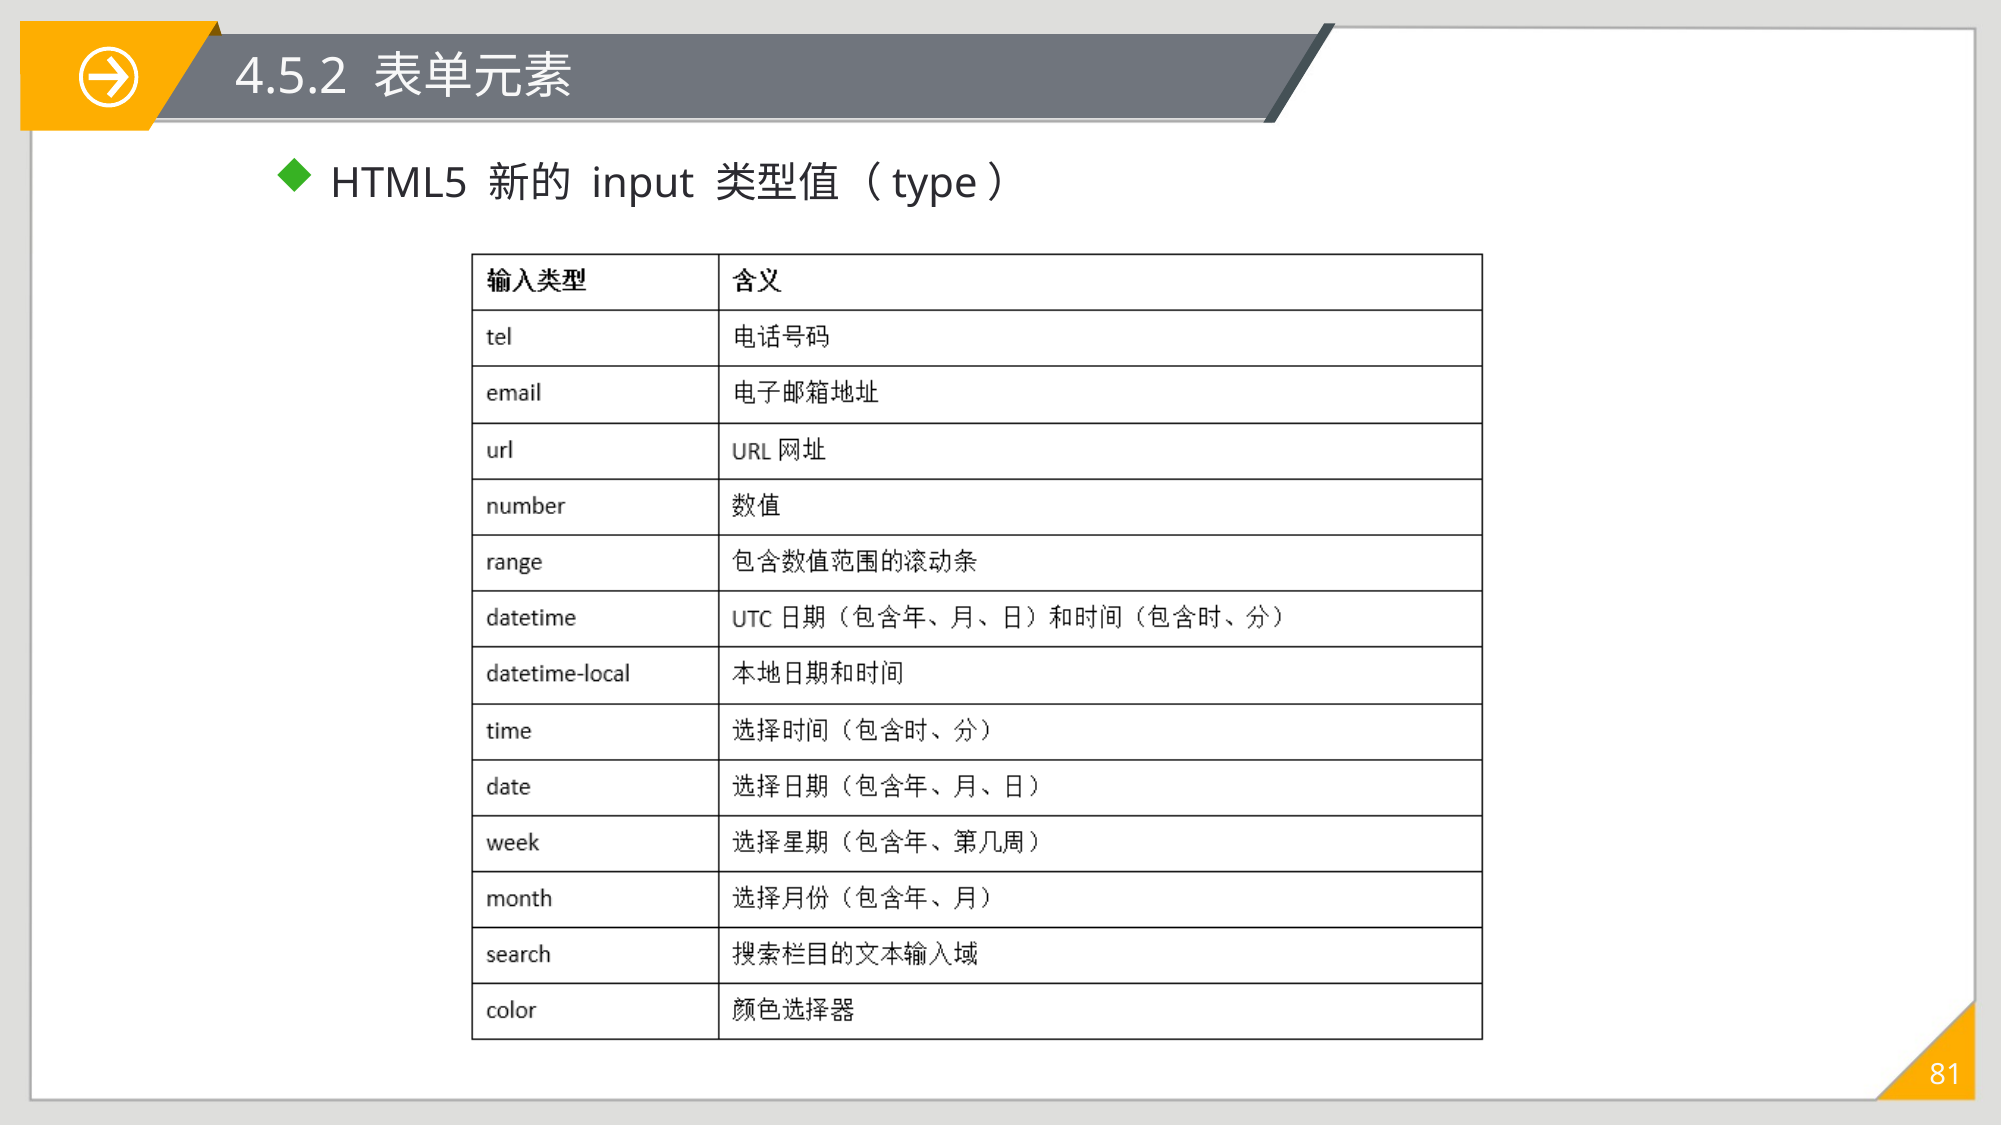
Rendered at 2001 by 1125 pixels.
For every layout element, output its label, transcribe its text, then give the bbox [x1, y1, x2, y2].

picture [0, 0, 2001, 1125]
list HTML5 新的 input 类型值（type） [258, 147, 1635, 215]
title 4.5.2 表单元素 [220, 33, 1367, 114]
